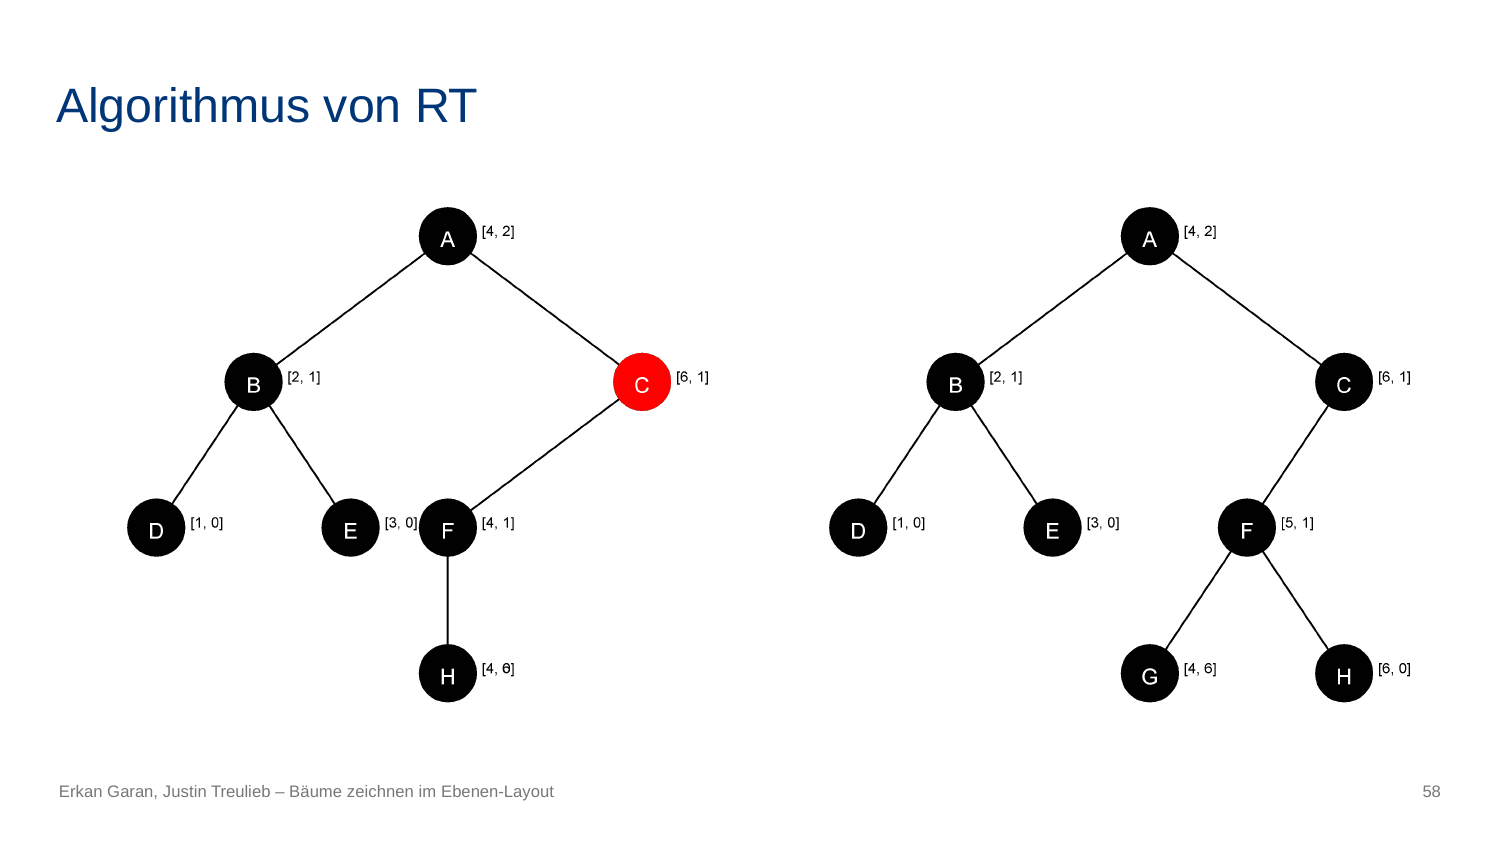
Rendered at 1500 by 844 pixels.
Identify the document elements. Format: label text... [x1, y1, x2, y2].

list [59, 163, 739, 746]
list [761, 163, 1441, 746]
title Algorithmus von RT [56, 72, 1441, 132]
footer Erkan Garan, Justin Treulieb – Bäume zeichnen im Ebenen-Layout [59, 785, 1359, 798]
